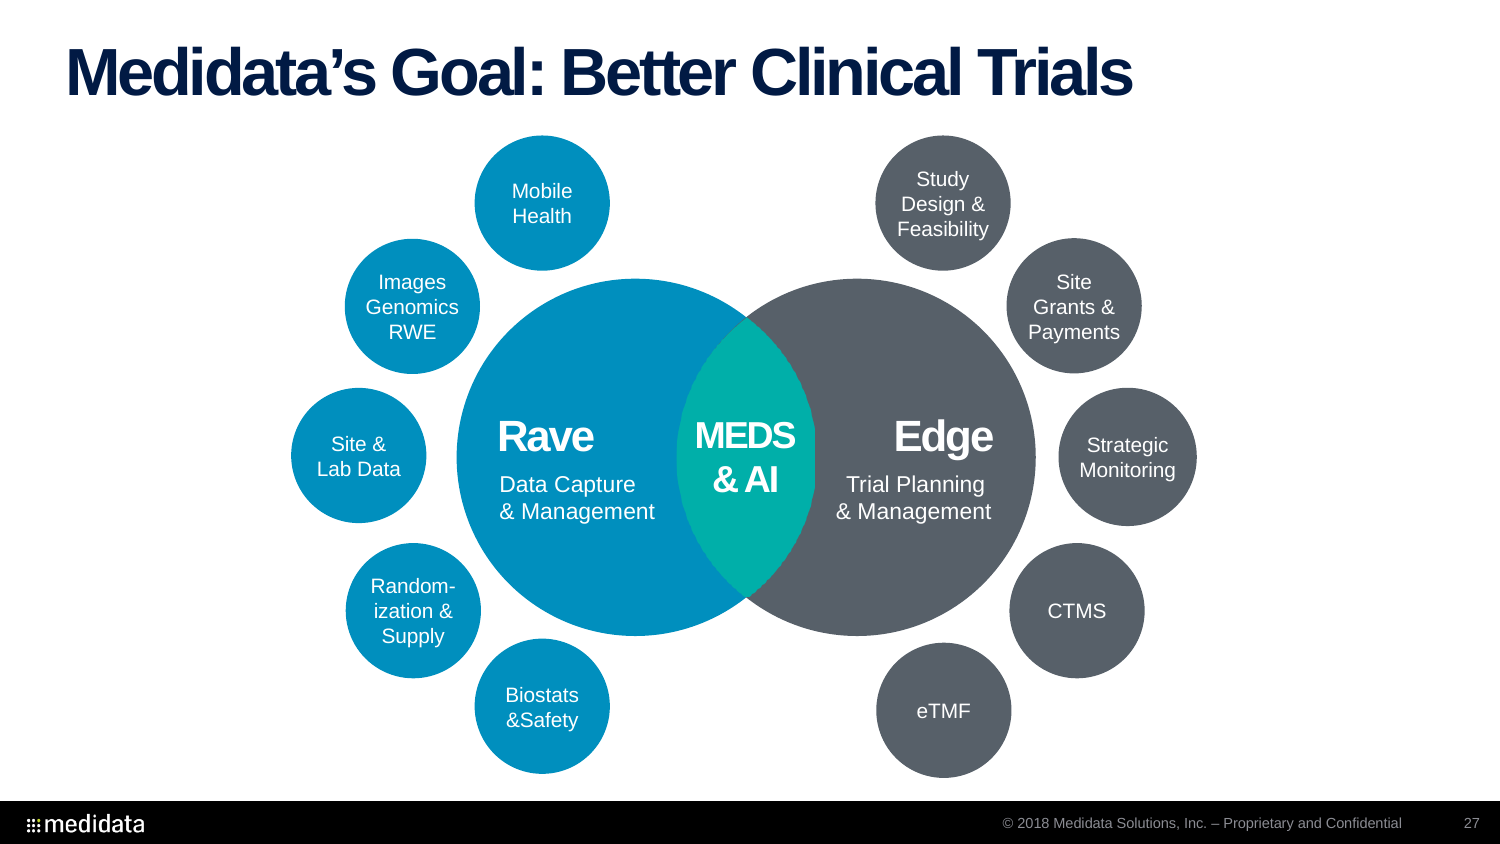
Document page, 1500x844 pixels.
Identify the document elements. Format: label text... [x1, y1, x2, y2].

picture [677, 316, 816, 598]
text_box eTMF [874, 645, 1014, 781]
picture [22, 807, 152, 837]
text_box Images Genomics RWE [342, 236, 476, 377]
text_box Strategic Monitoring [1056, 385, 1199, 529]
text_box Random-ization & Supply [343, 540, 475, 681]
text_box CTMS [1016, 540, 1147, 681]
text_box Site & Lab Data [289, 385, 429, 526]
text_box Medidata’s Goal: Better Clinical Trials [50, 32, 1344, 117]
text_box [456, 278, 1036, 637]
text_box Mobile Health [472, 133, 612, 273]
text_box Study Design & Feasibility [873, 133, 1013, 273]
text_box Site Grants & Payments [1010, 236, 1144, 376]
text_box Biostats &Safety [472, 645, 612, 776]
